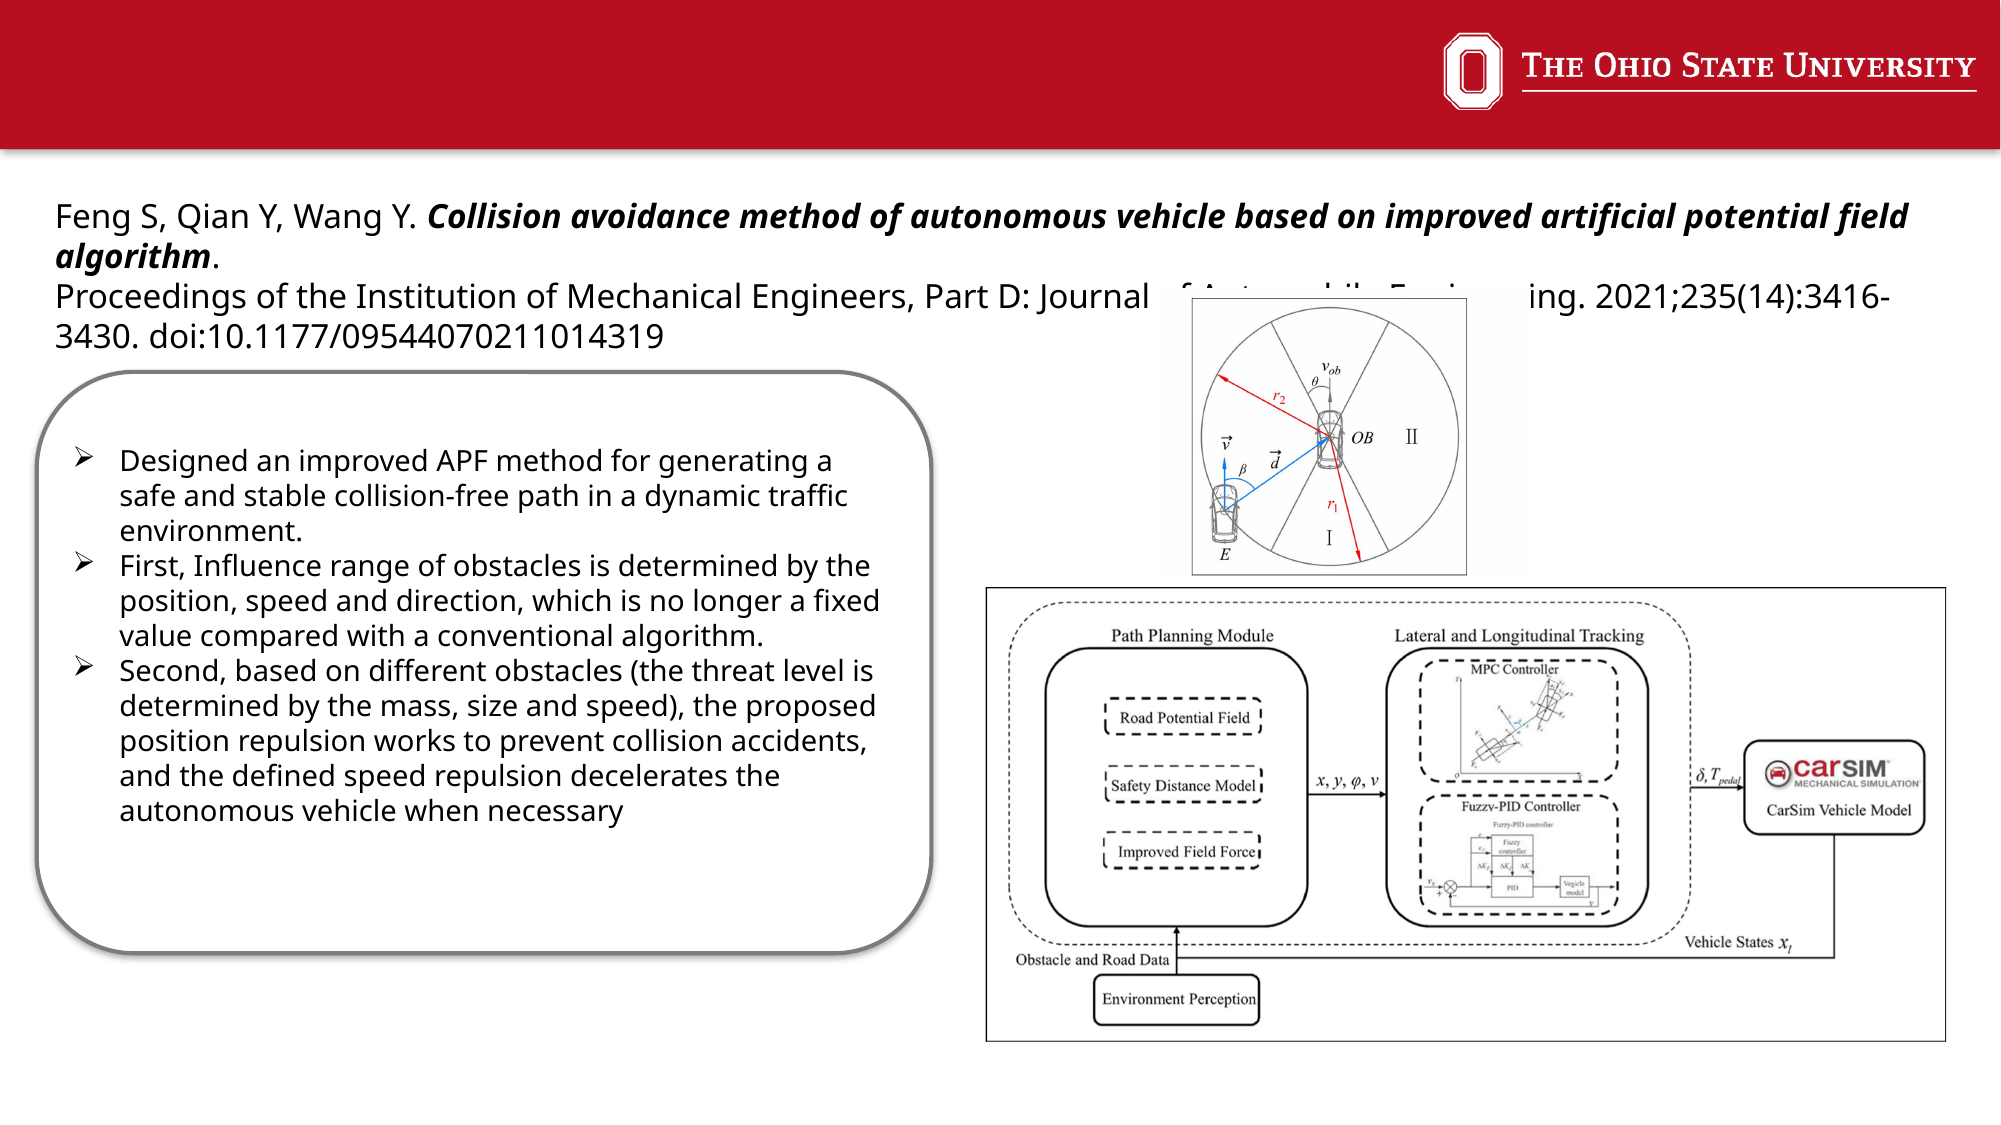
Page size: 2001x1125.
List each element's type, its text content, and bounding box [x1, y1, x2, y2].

text_box [119, 365, 135, 371]
picture [1443, 32, 1977, 110]
text_box Feng S, Qian Y, Wang Y. Collision avoidance method of autonomous vehicle based on improved artificial potential field algorithm. Proceedings of the Institution of Mechanical Engineers, Part D: Journal of Automobile Engineering. 2021;235(14):3416-3430. doi:10.1177/09544070211014319 [40, 148, 1960, 363]
picture [962, 288, 1986, 1061]
text_box Designed an improved APF method for generating a safe and stable collision-free path in a dynamic traffic environment. First, Influence range of obstacles is determined by the position, speed and direction, which is no longer a fixed value compared with a conventional algorithm. Second, based on different obstacles (the threat level is determined by the mass, size and speed), the proposed position repulsion works to prevent collision accidents, and the defined speed repulsion decelerates the autonomous vehicle when necessary [36, 371, 932, 954]
